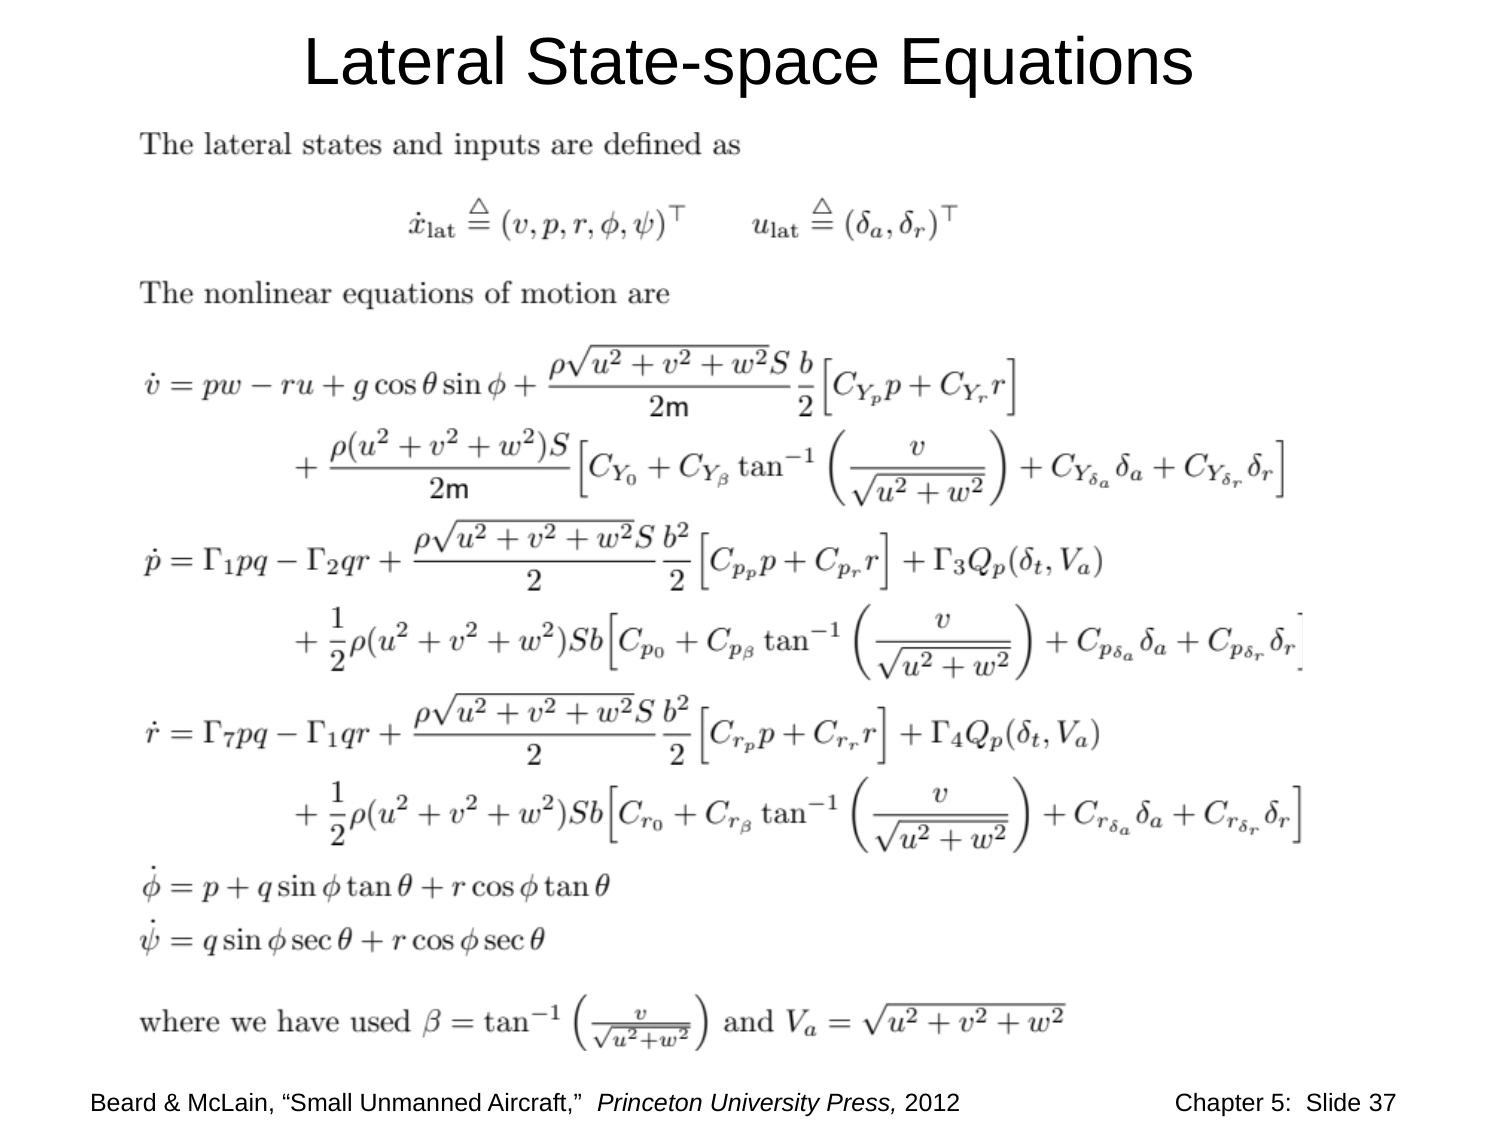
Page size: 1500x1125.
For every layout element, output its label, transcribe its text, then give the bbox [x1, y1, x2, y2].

title Lateral State-space Equations [74, 0, 1426, 117]
picture [139, 132, 1303, 1051]
